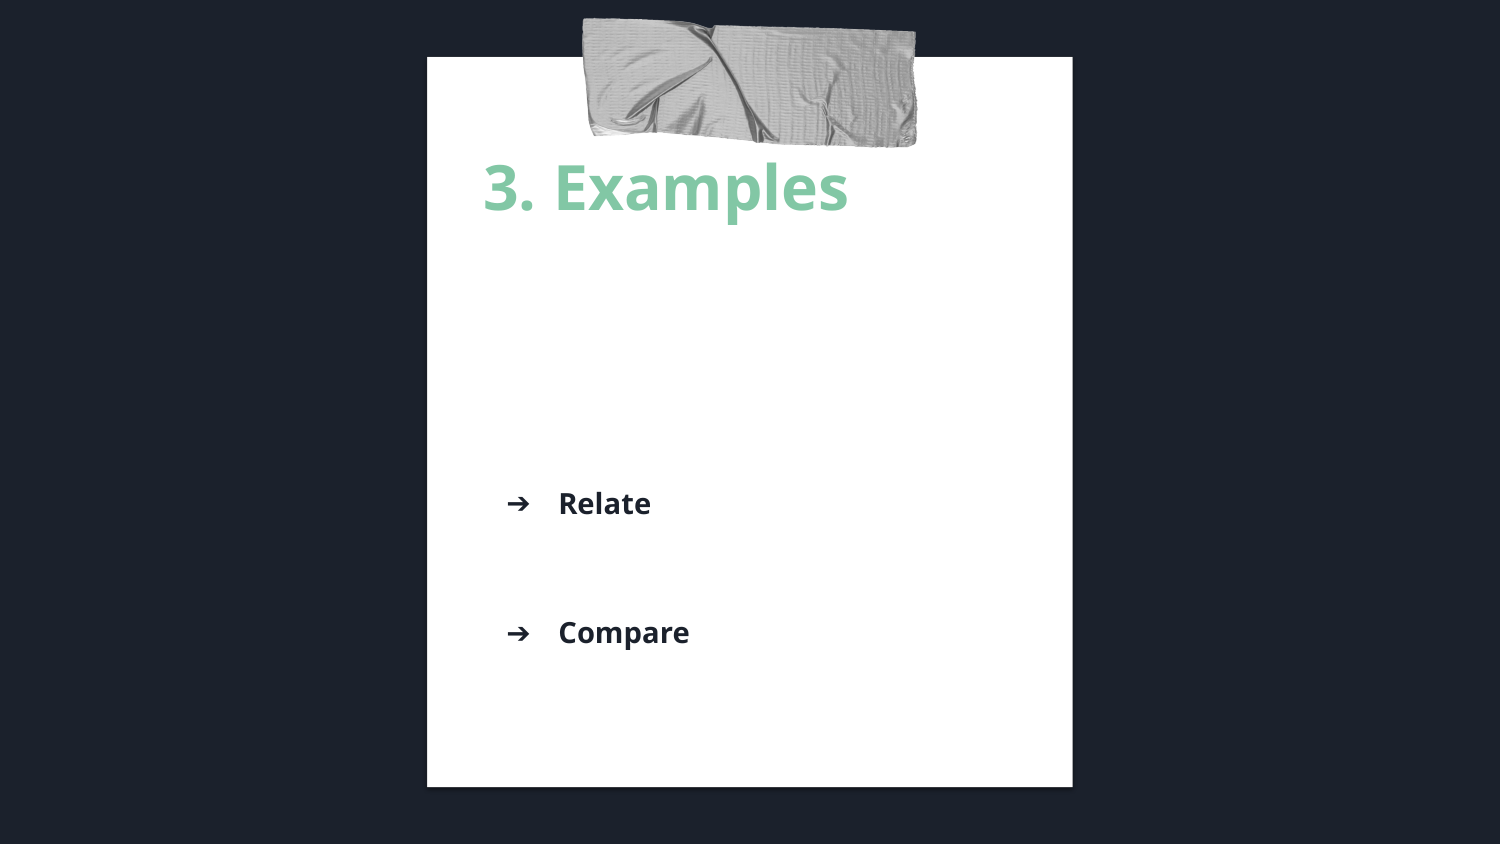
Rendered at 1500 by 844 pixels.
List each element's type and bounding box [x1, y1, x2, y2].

picture [400, 16, 1100, 818]
